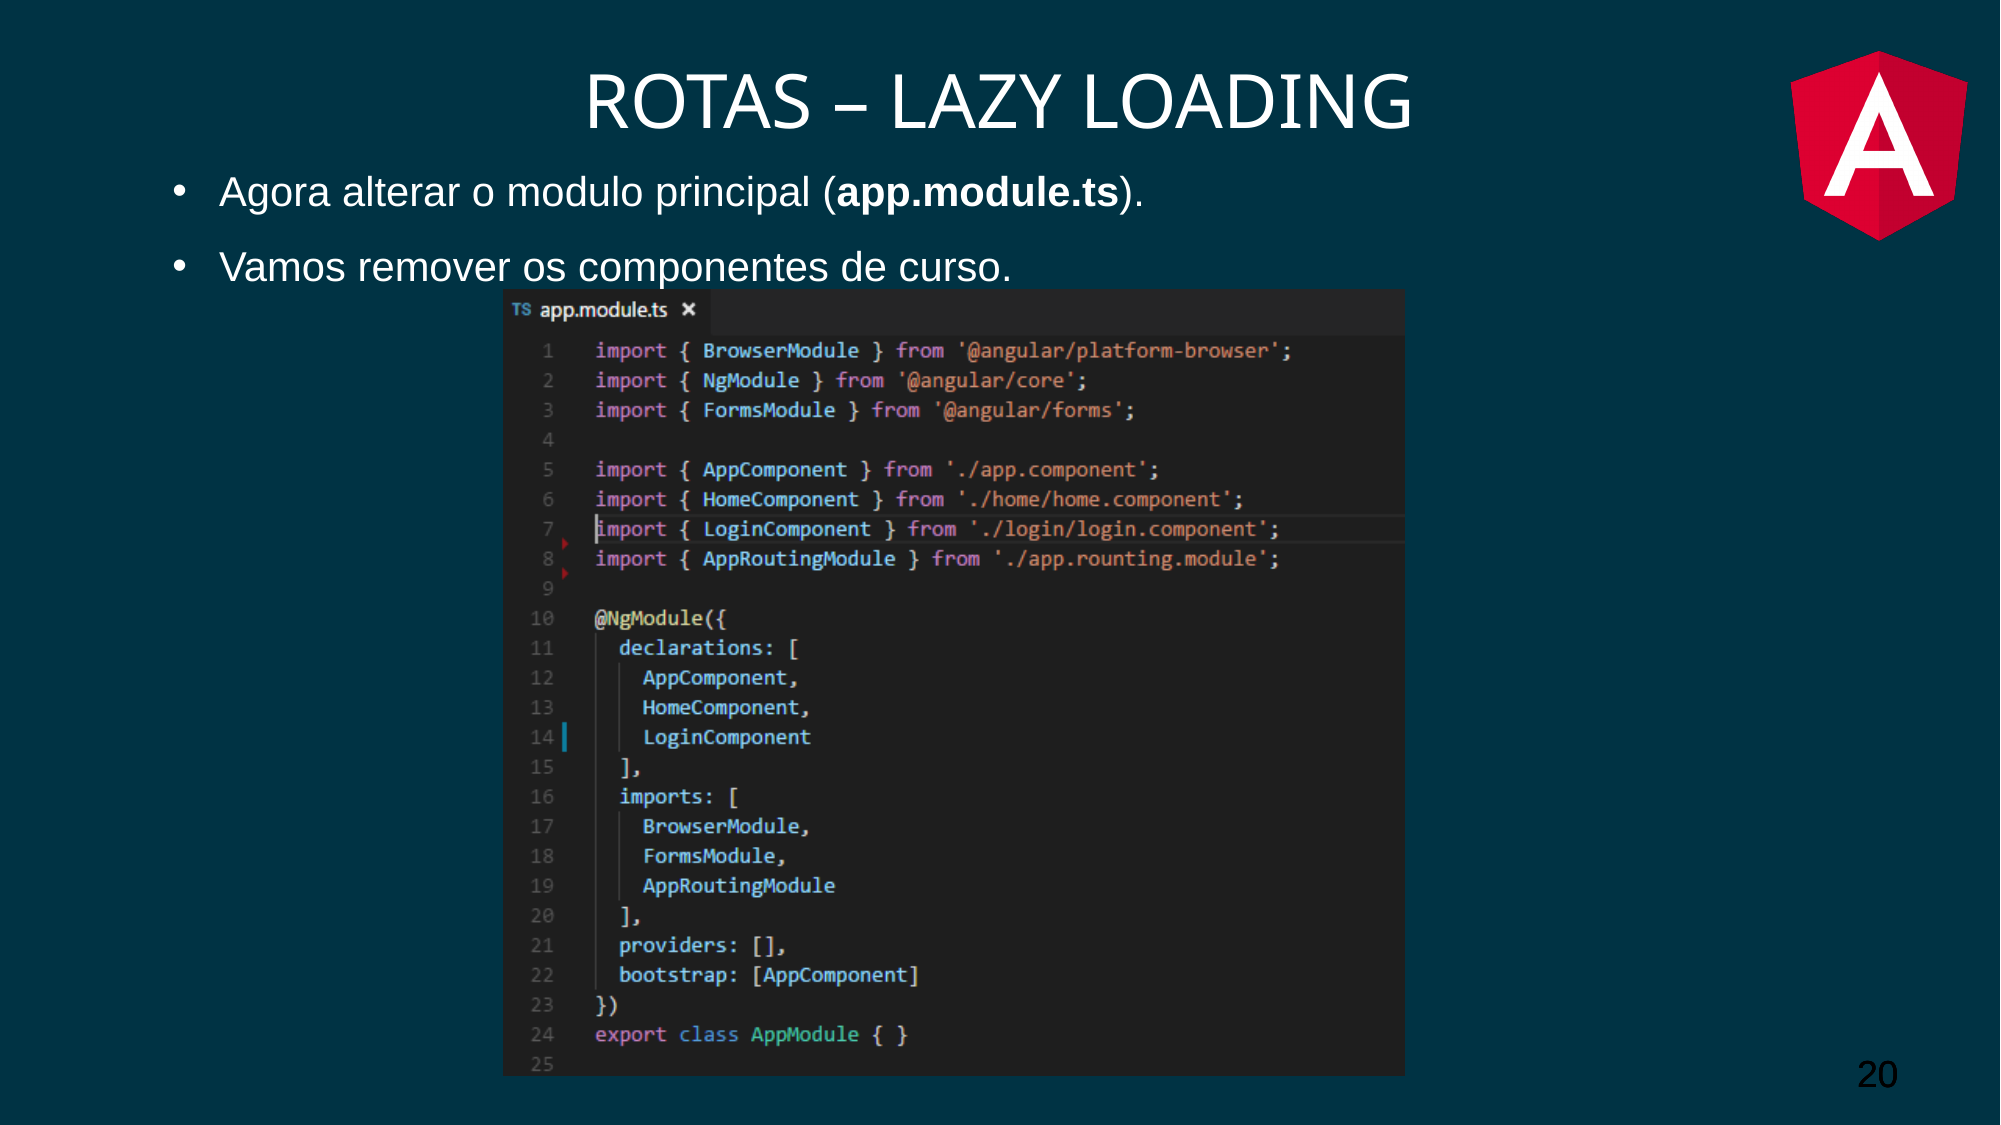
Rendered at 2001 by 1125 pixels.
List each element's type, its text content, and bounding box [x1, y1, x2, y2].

picture [504, 289, 1404, 1075]
text_box Rotas – Lazy Loading [157, 64, 1755, 132]
picture [1791, 52, 1967, 240]
text_box 20 [1842, 1042, 1924, 1103]
text_box Agora alterar o modulo principal (app.module.ts). Vamos remover os componentes de curso. [157, 132, 1799, 298]
